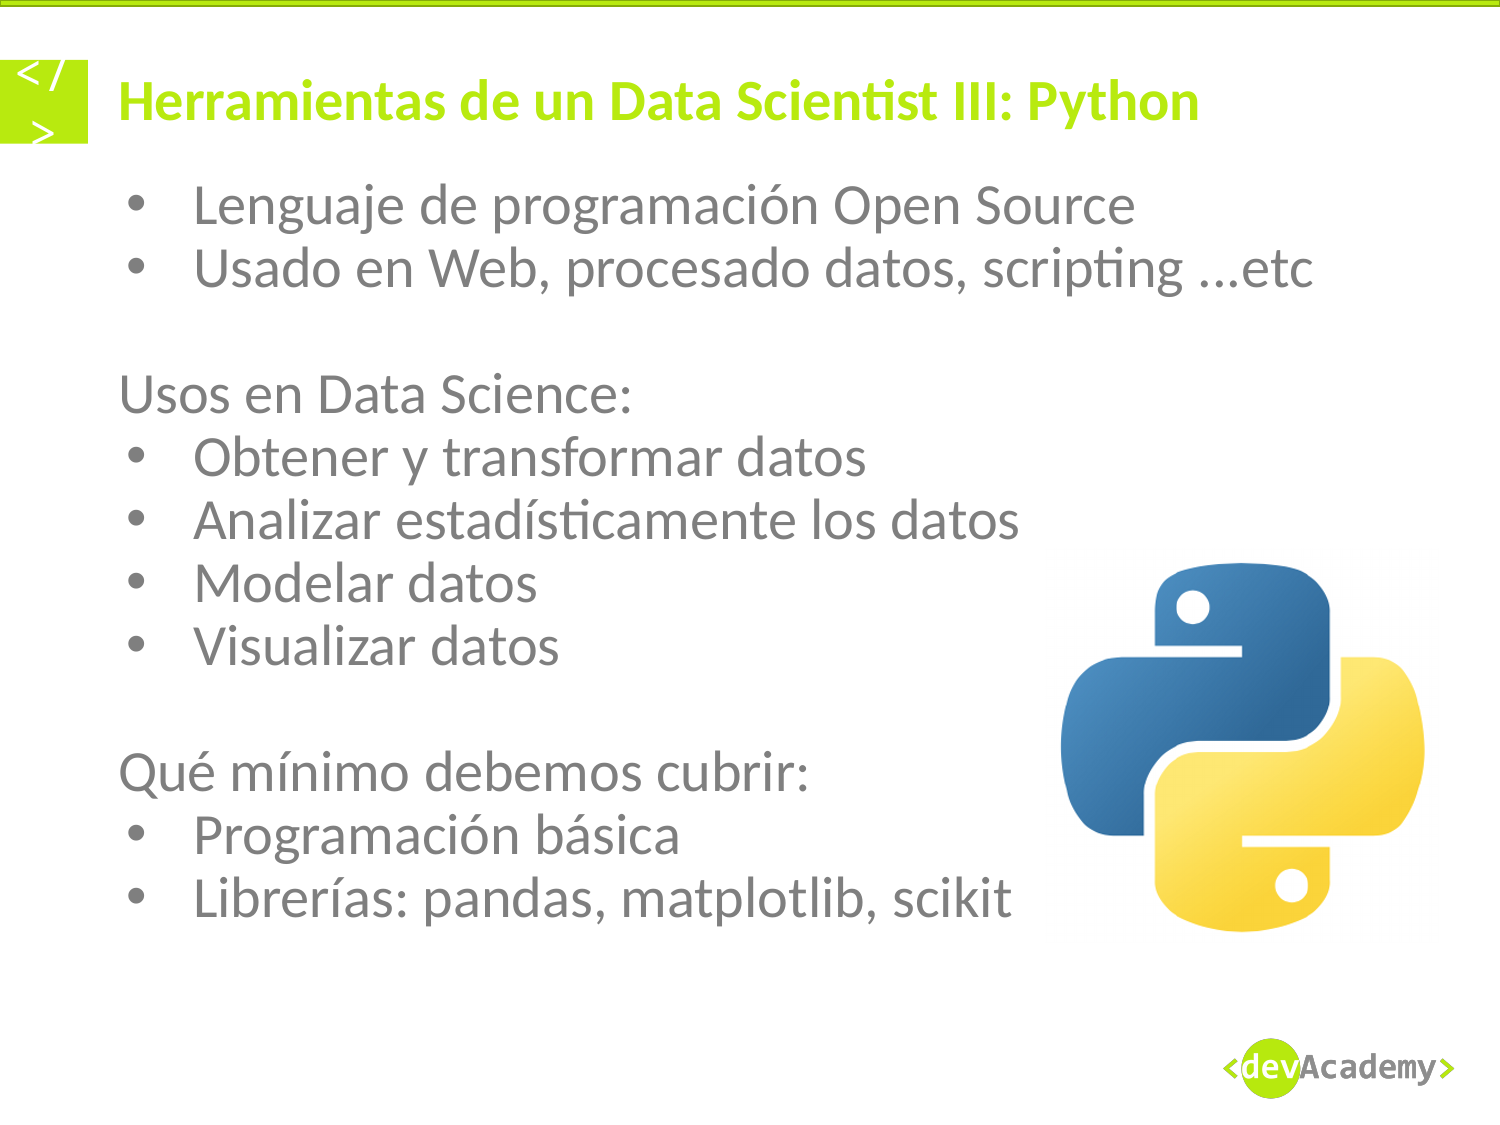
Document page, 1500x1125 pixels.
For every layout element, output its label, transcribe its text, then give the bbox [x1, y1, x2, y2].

title Herramientas de un Data Scientist III: Python [103, 59, 1458, 144]
picture [1045, 548, 1439, 943]
picture [1218, 1036, 1458, 1102]
list Lenguaje de programación Open Source Usado en Web, procesado datos, scripting ...etc Usos en Data Science: Obtener y transformar datos Analizar estadísticamente los datos Modelar datos Visualizar datos Qué mínimo debemos cubrir: Programación básica Librerías: pandas, matplotlib, scikit [103, 167, 1458, 1014]
